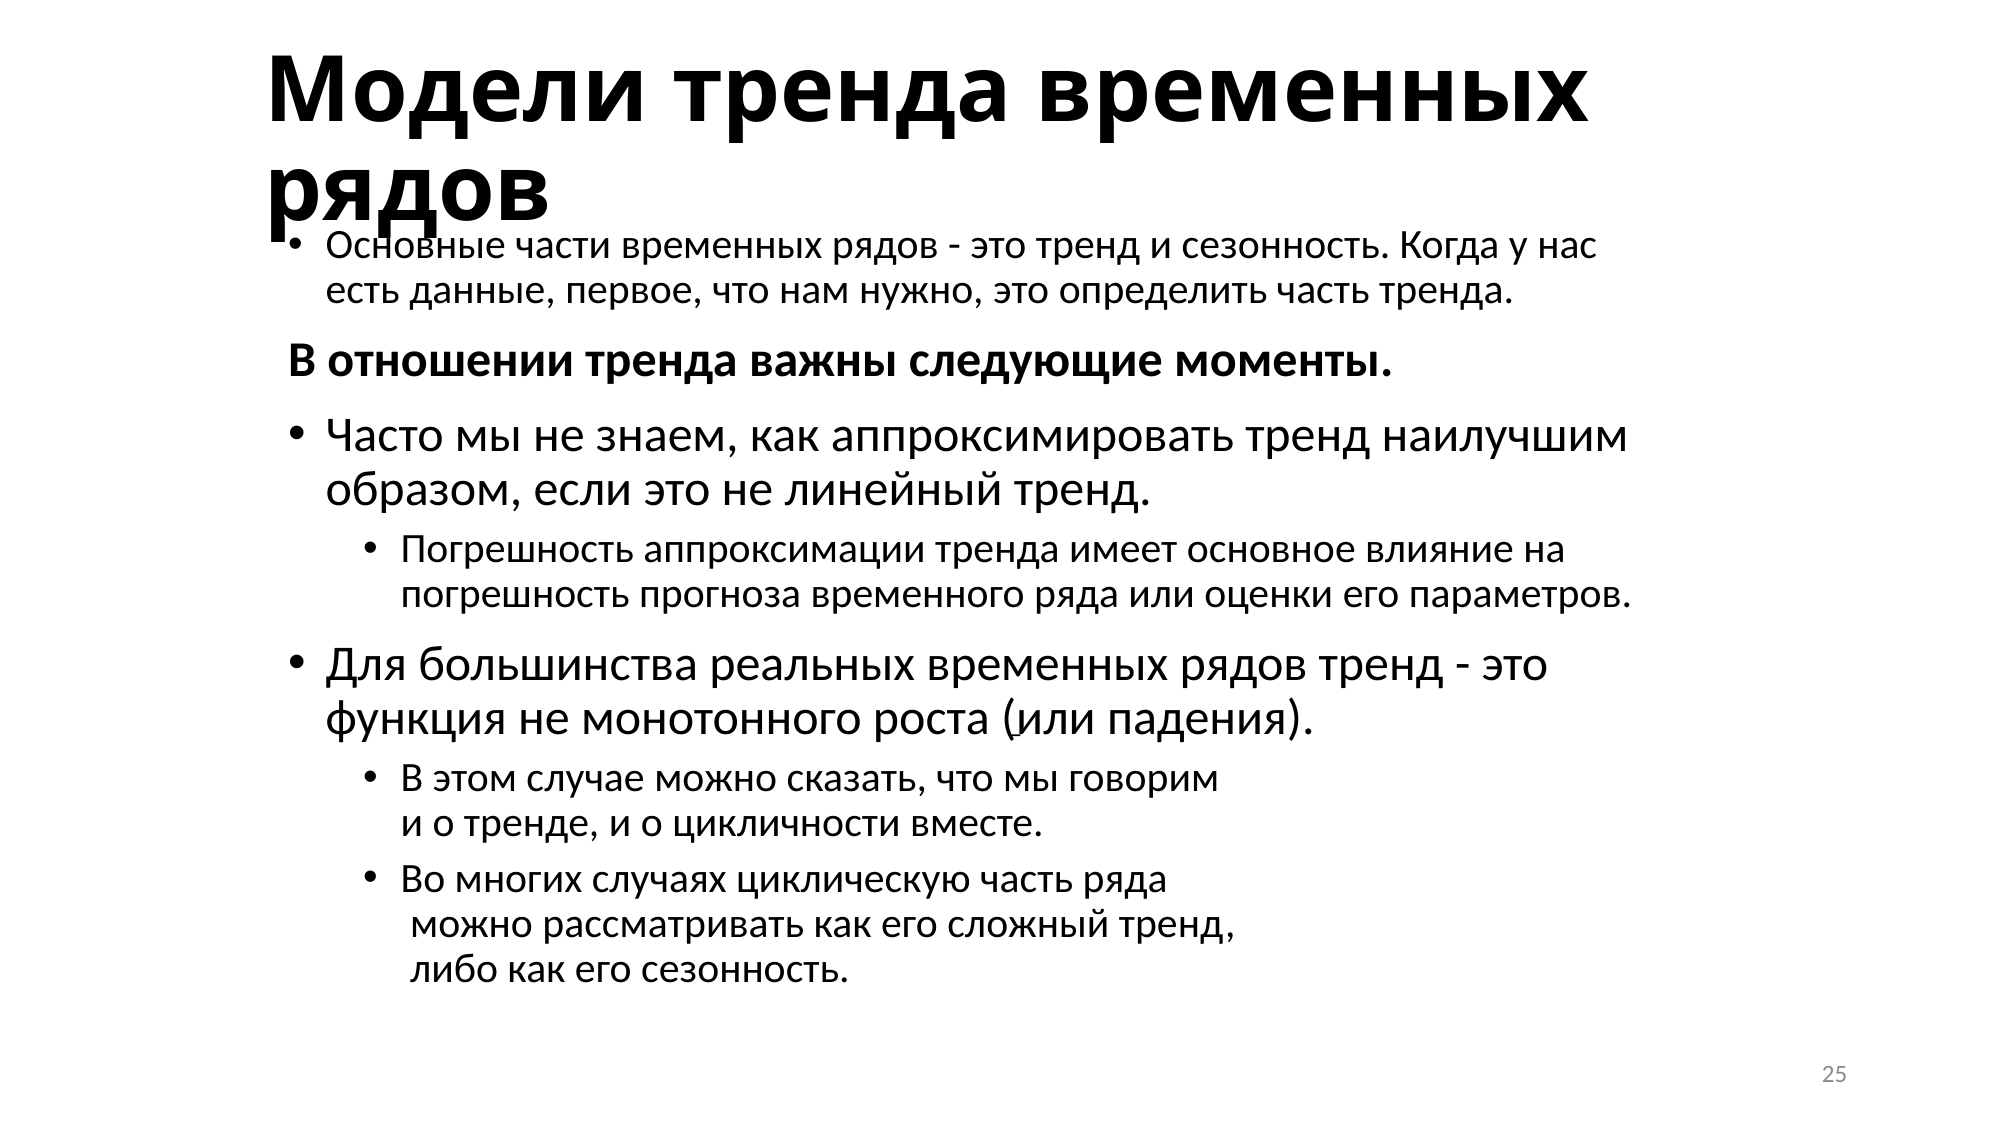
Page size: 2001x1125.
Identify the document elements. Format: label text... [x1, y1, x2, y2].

slide_number 25 [1412, 1042, 1863, 1103]
title Модели тренда временных рядов [249, 32, 1703, 250]
list Основные части временных рядов - это тренд и сезонность. Когда у нас есть данные, первое, что нам нужно, это определить часть тренда. В отношении тренда важны следующие моменты. Часто мы не знаем, как аппроксимировать тренд наилучшим образом, если это не линейный тренд. Погрешность аппроксимации тренда имеет основное влияние на погрешность прогноза временного ряда или оценки его параметров. Для большинства реальных временных рядов тренд - это функция не монотонного роста (или падения). В этом случае можно сказать, что мы говорим и о тренде, и о цикличности вместе. Во многих случаях циклическую часть ряда можно рассматривать как его сложный тренд, либо как его сезонность. [273, 215, 1683, 1125]
